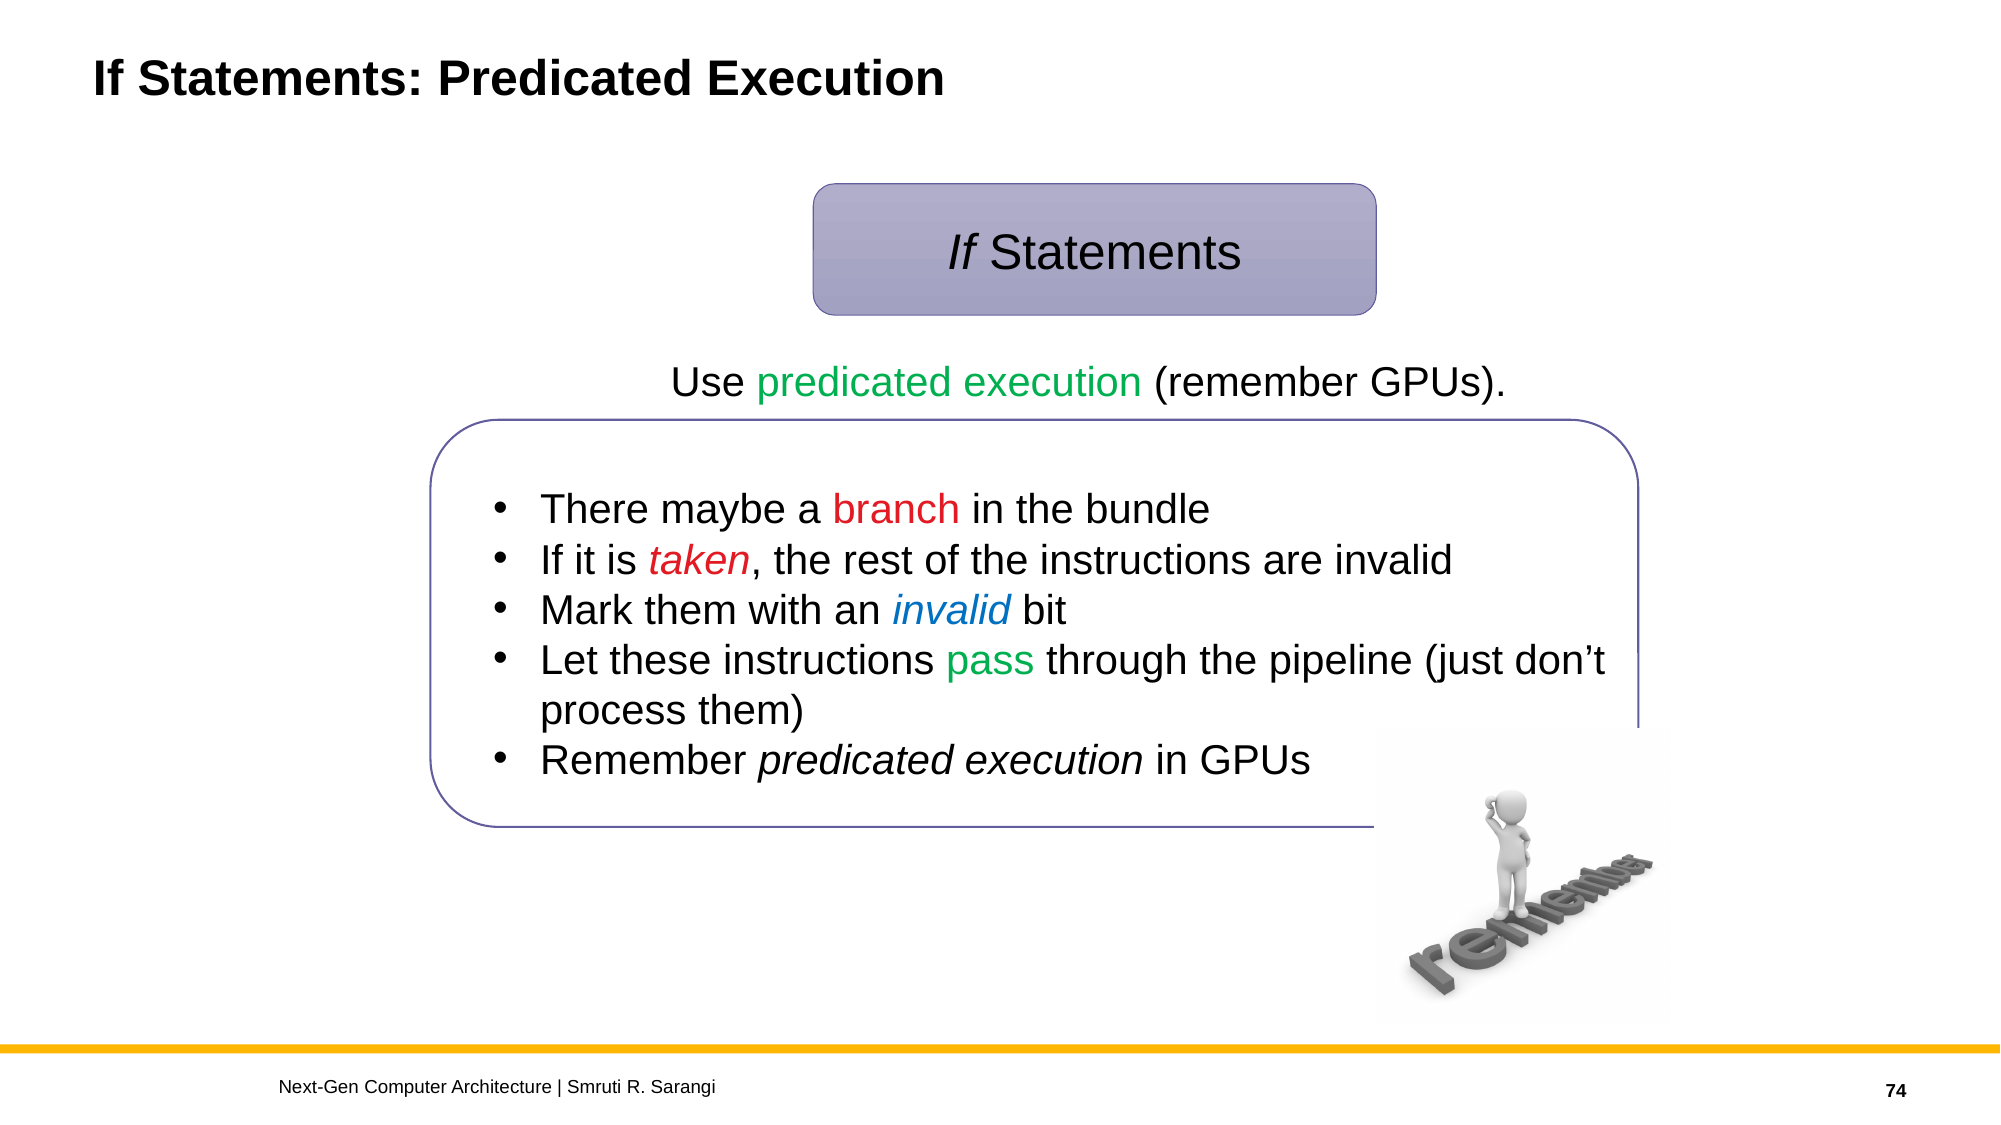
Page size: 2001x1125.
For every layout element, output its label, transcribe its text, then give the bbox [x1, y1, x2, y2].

slide_number 74 [1711, 1071, 1922, 1109]
list Use predicated execution (remember GPUs). [655, 347, 1832, 443]
text_box If Statements [812, 183, 1377, 316]
title If Statements: Predicated Execution [78, 45, 1578, 180]
picture [1374, 728, 1670, 1024]
text_box [429, 418, 1640, 825]
footer Next-Gen Computer Architecture | Smruti R. Sarangi [263, 1067, 1464, 1105]
text_box There maybe a branch in the bundle If it is taken, the rest of the instructions are invalid Mark them with an invalid bit Let these instructions pass through the pipeline (just don’t process them) Remember predicated execution in GPUs [478, 474, 1622, 840]
